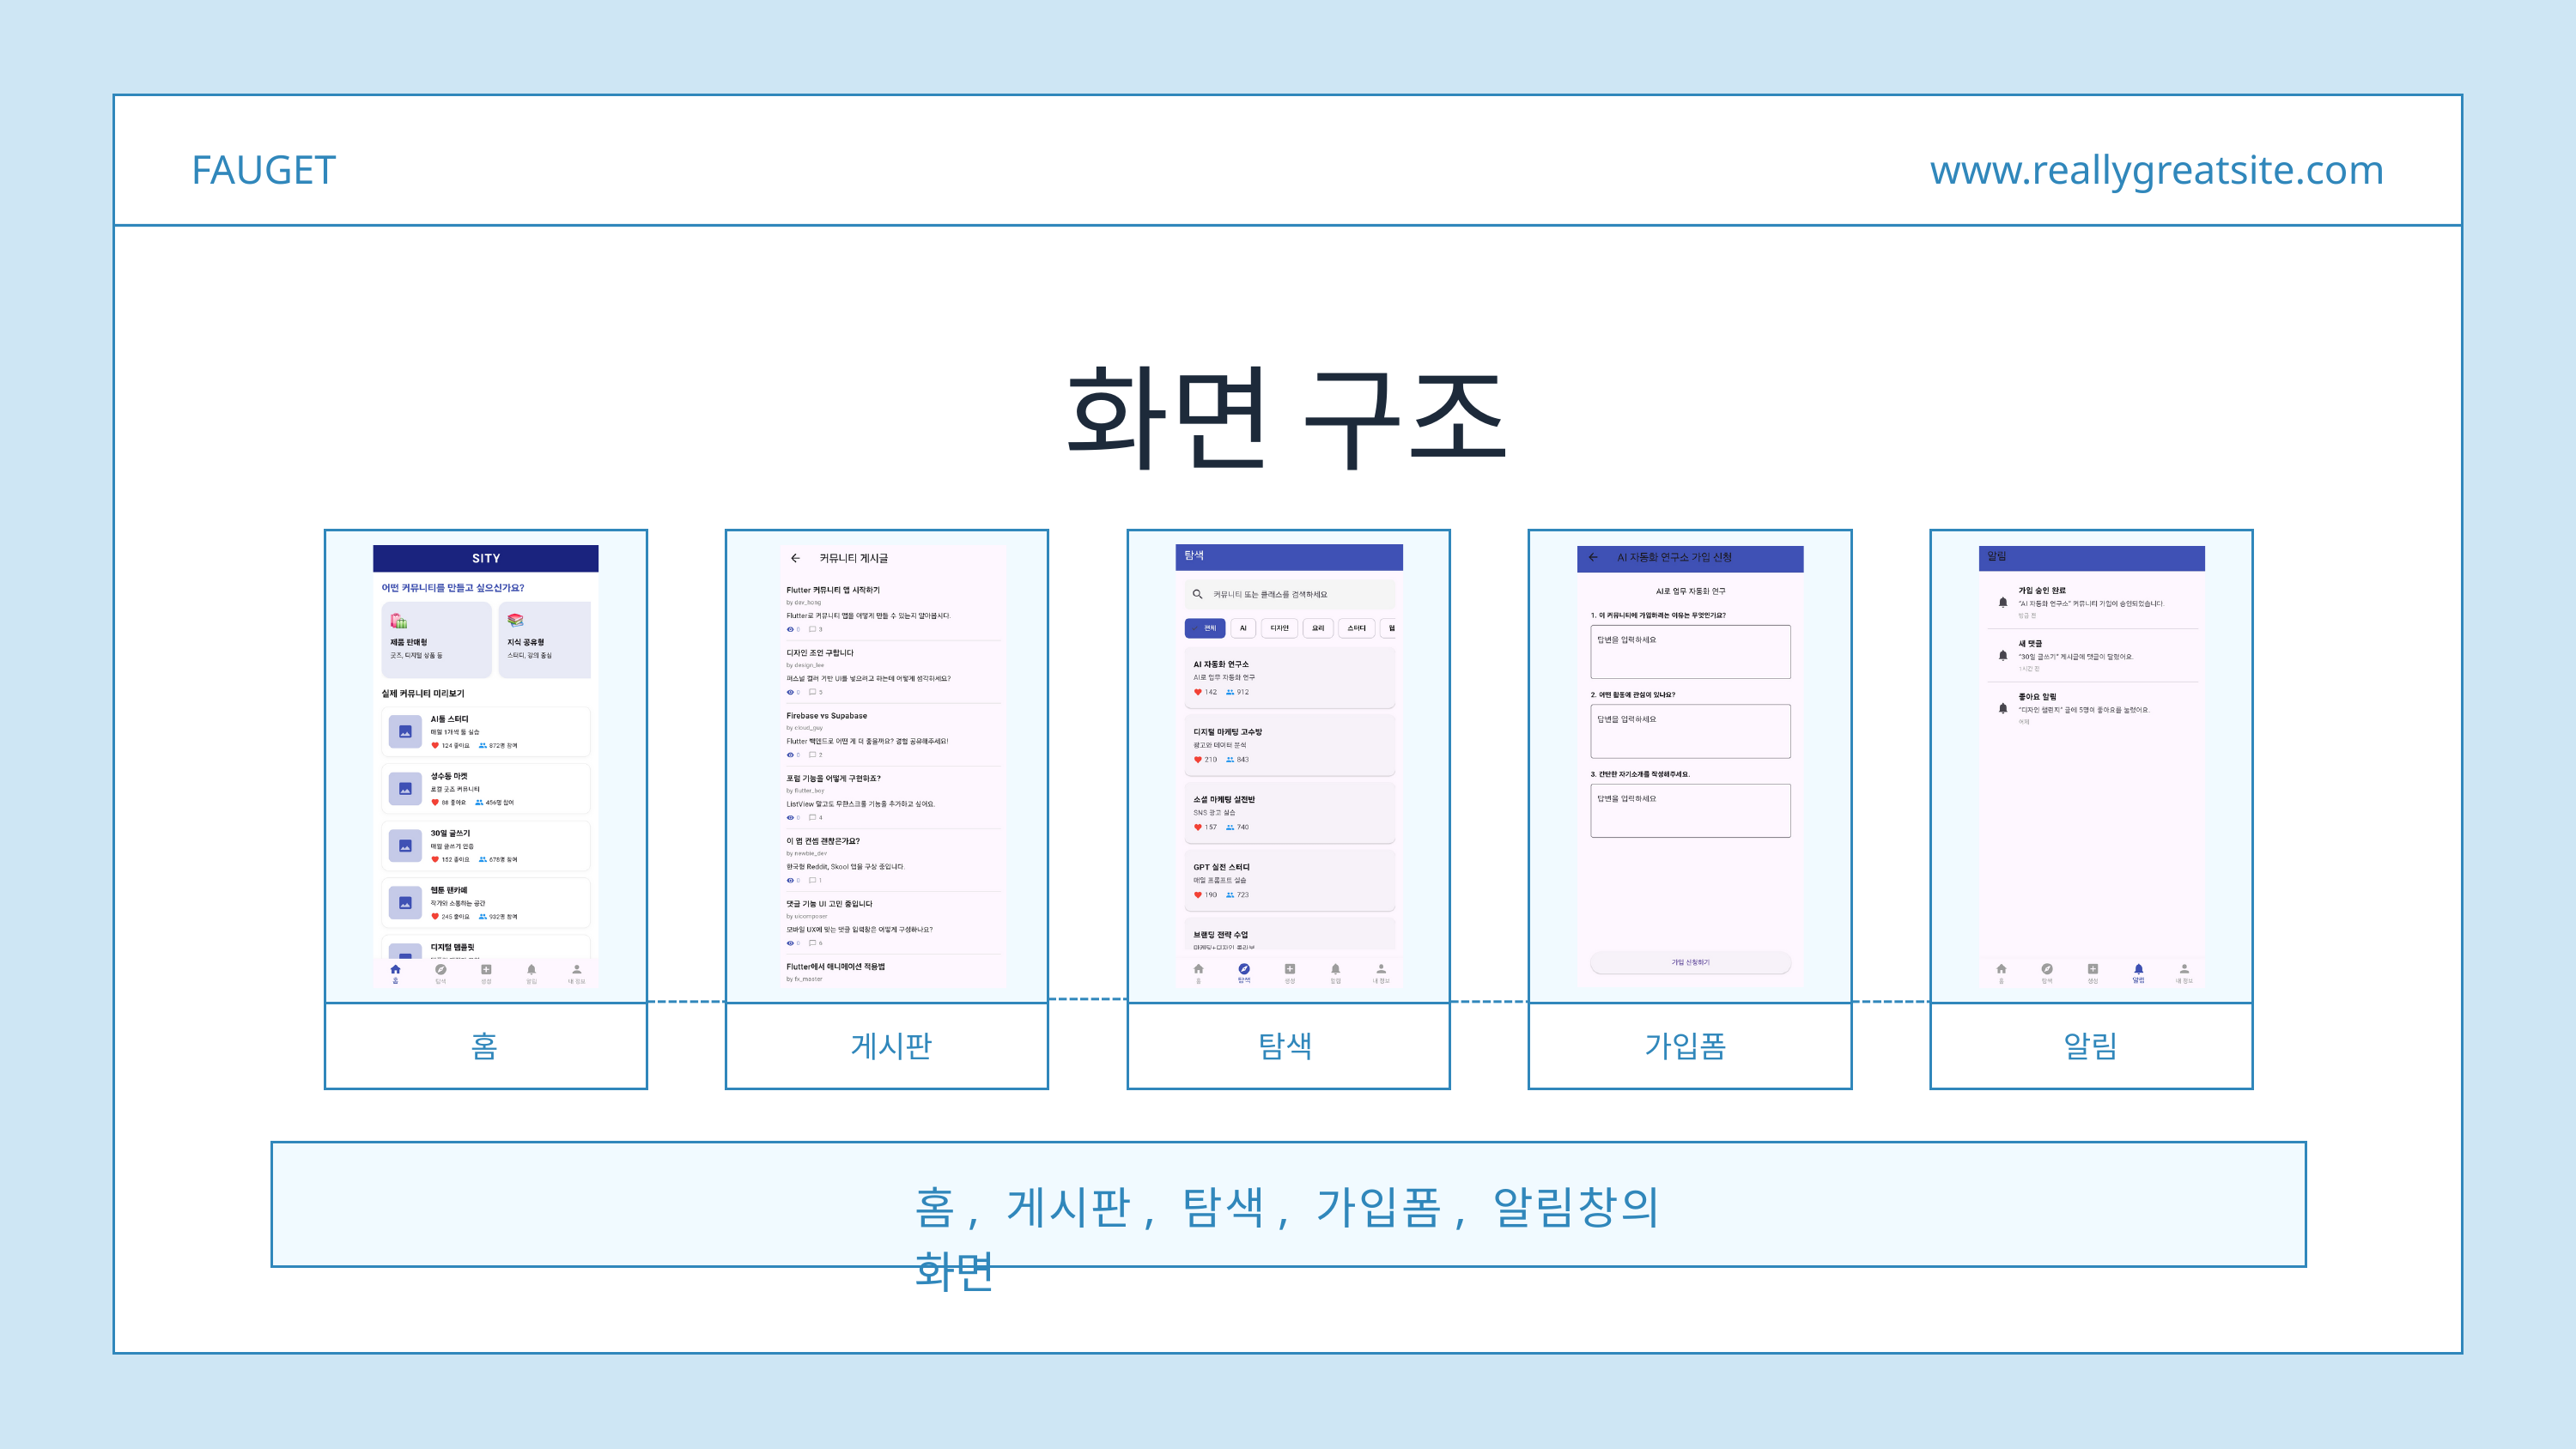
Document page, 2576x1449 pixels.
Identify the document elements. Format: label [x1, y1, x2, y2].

text_box [1127, 530, 1450, 1003]
text_box [1929, 1009, 2253, 1089]
text_box [271, 1142, 2306, 1267]
text_box [1528, 530, 1852, 1003]
text_box [1127, 1009, 1450, 1089]
text_box [324, 530, 647, 1003]
text_box [726, 1009, 1049, 1089]
text_box [113, 94, 2463, 1354]
text_box [726, 530, 1049, 1003]
text_box [1929, 530, 2253, 1003]
text_box [1528, 1009, 1852, 1089]
text_box [324, 1009, 647, 1089]
